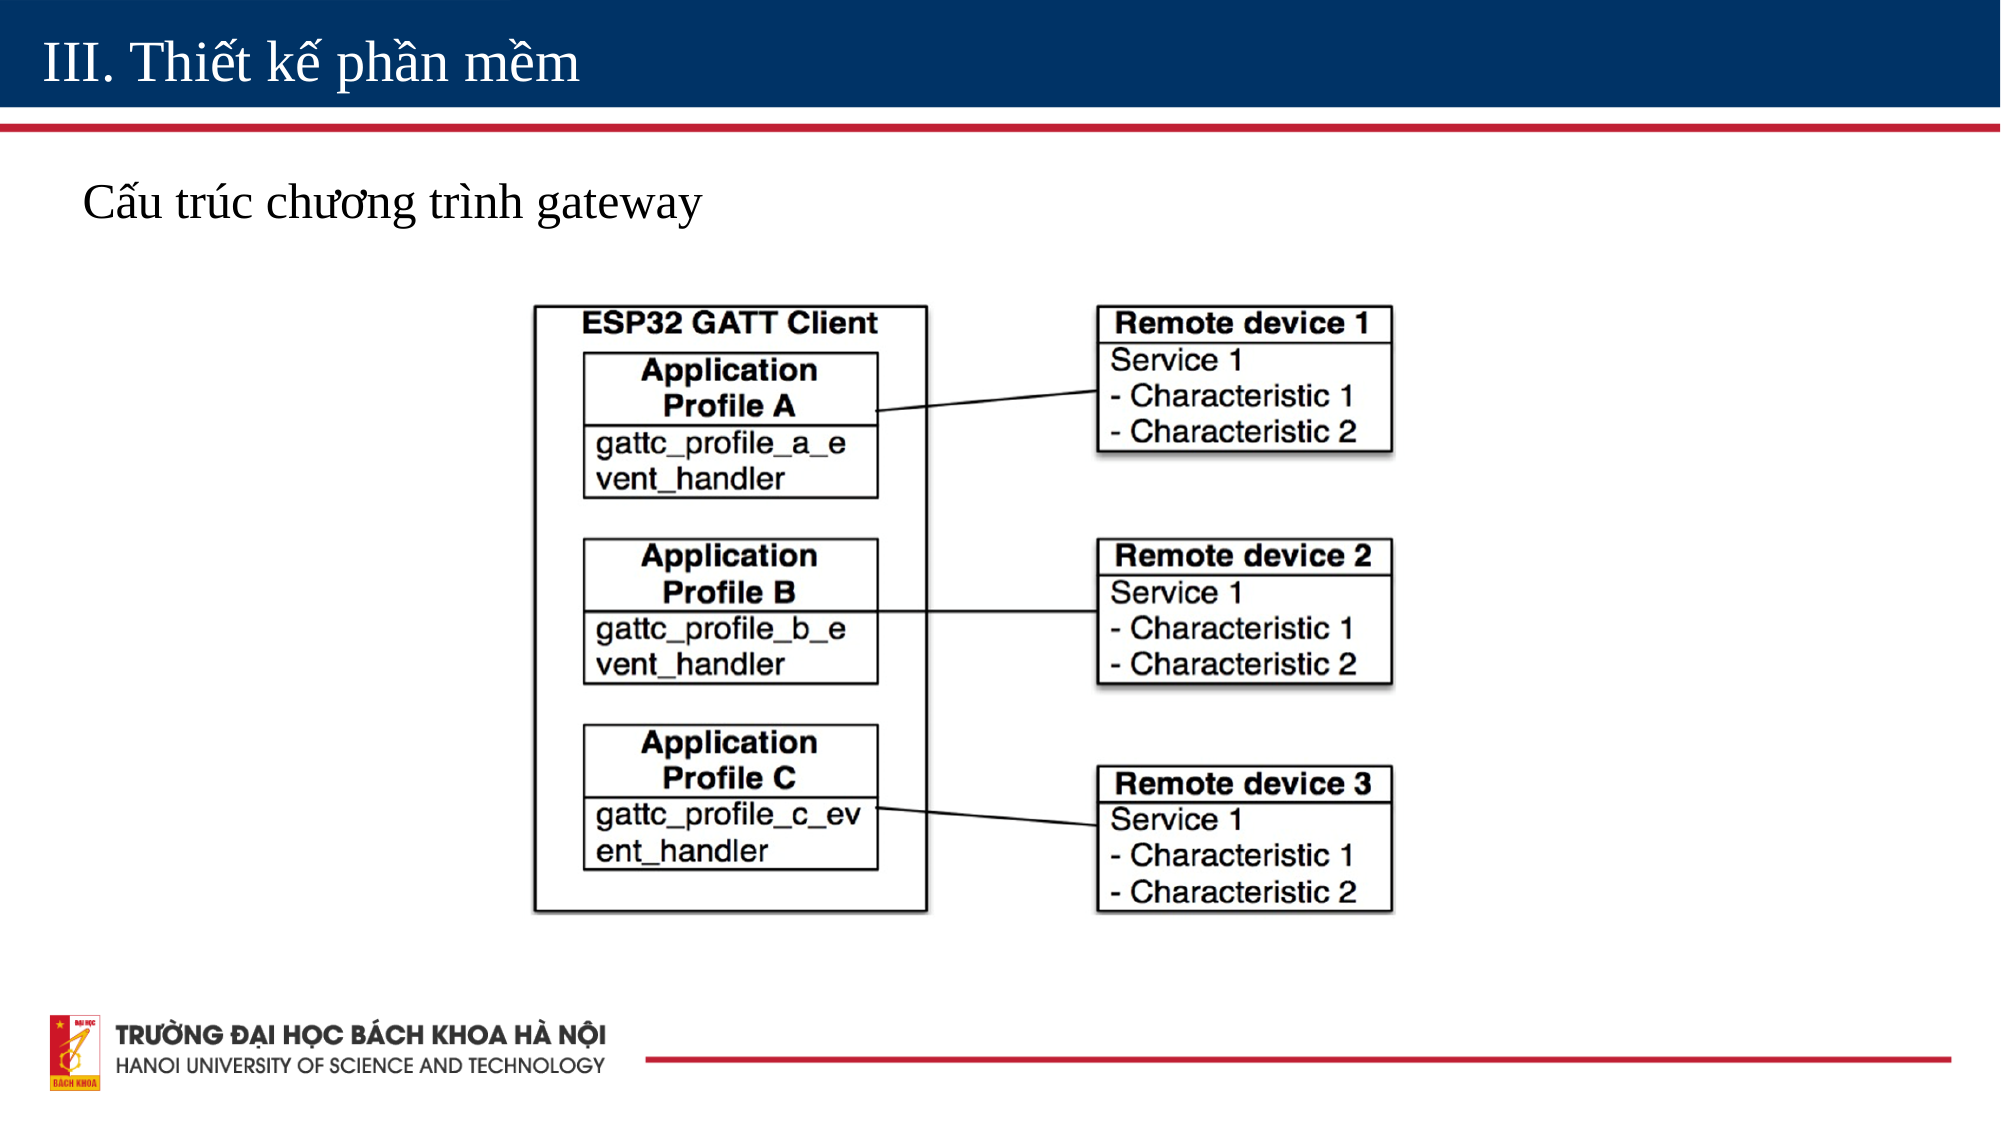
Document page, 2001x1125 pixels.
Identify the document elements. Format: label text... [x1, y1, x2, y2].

picture [0, 0, 2001, 1125]
text_box Cấu trúc chương trình gateway [67, 161, 1069, 237]
text_box III. Thiết kế phần mềm [28, 16, 1029, 101]
